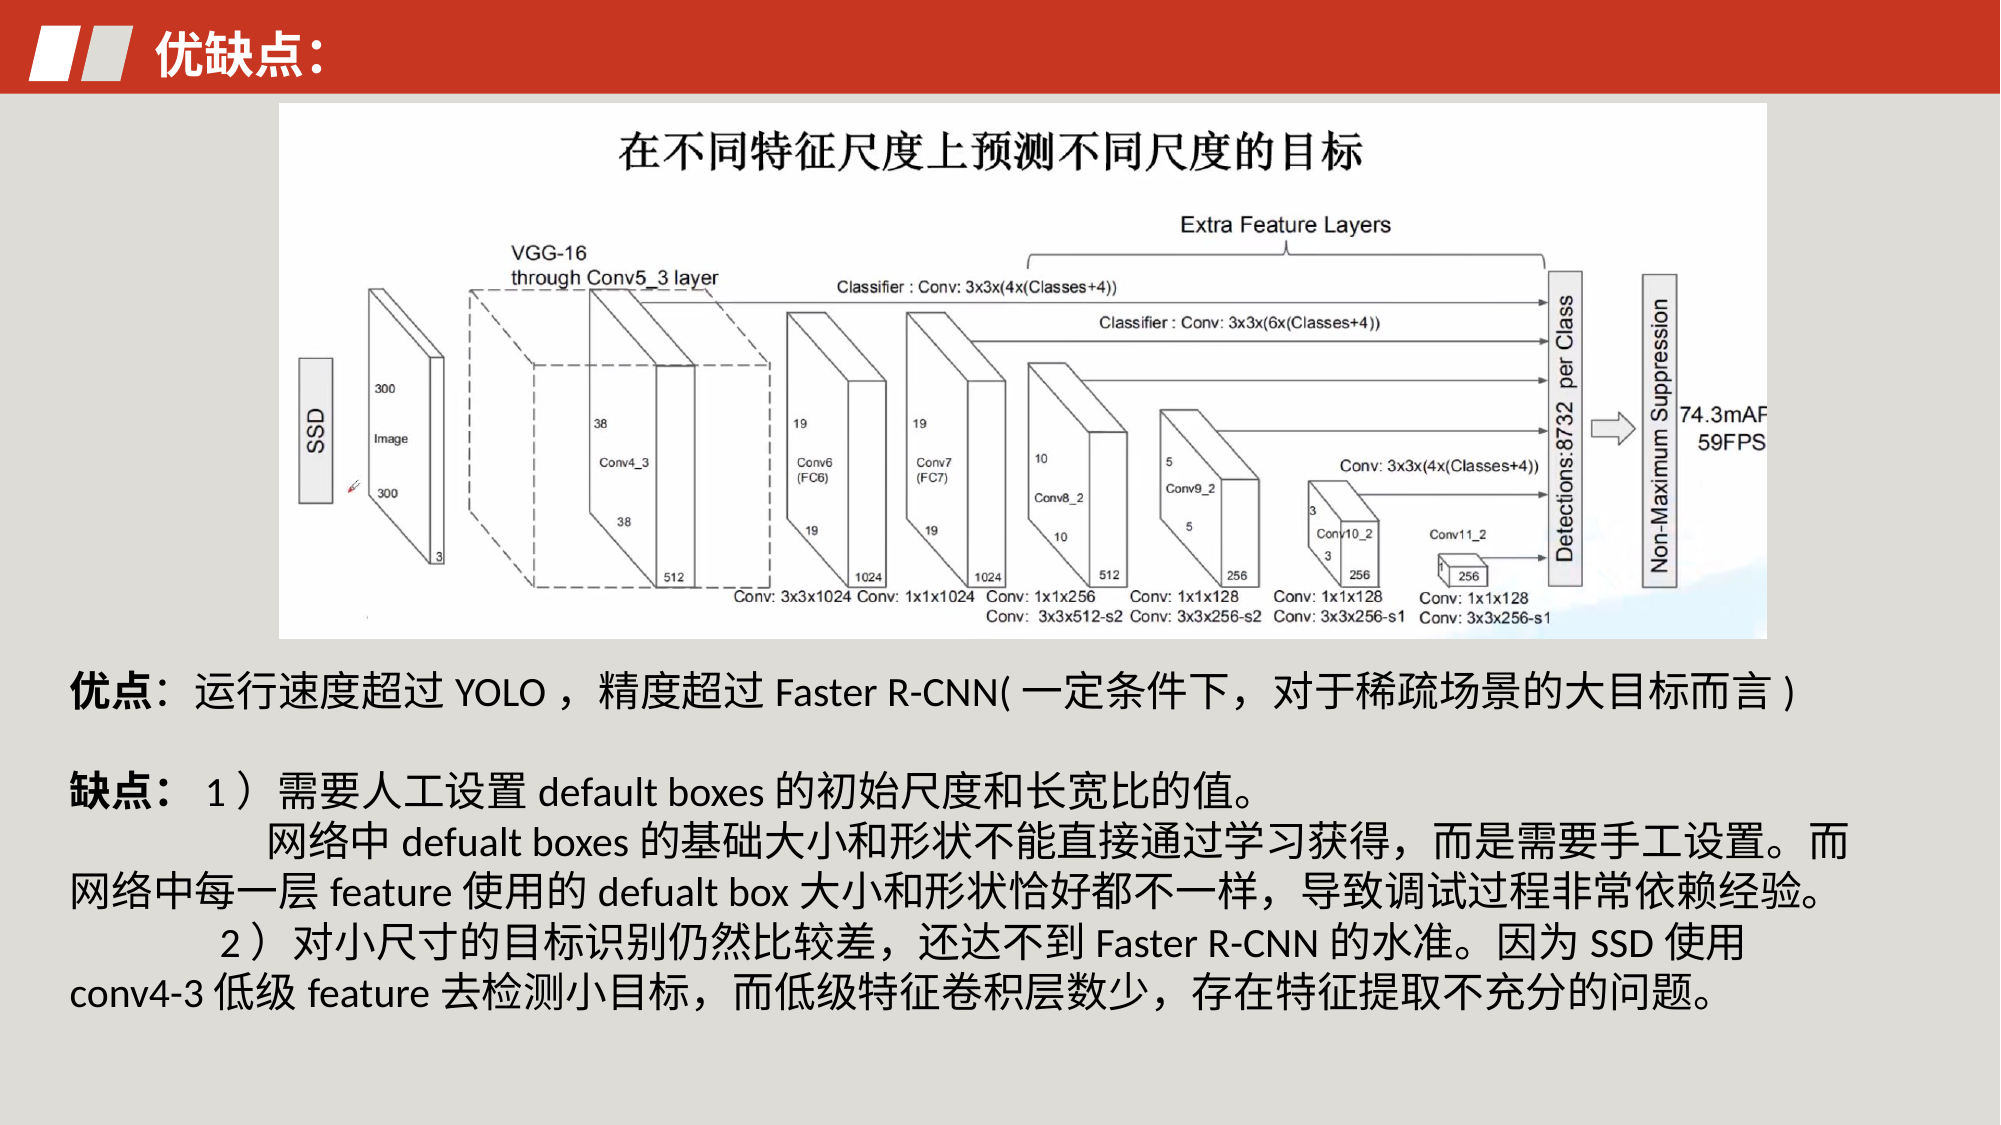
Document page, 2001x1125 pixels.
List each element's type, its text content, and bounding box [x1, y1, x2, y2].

text_box 优点：运行速度超过YOLO，精度超过Faster R-CNN(一定条件下，对于稀疏场景的大目标而言) 缺点：1）需要人工设置default boxes的初始尺度和长宽比的值。 网络中defualt boxes的基础大小和形状不能直接通过学习获得，而是需要手工设置。而网络中每一层feature使用的defualt box大小和形状恰好都不一样，导致调试过程非常依赖经验。 2）对小尺寸的目标识别仍然比较差，还达不到Faster R-CNN的水准。因为SSD使用conv4-3低级feature去检测小目标，而低级特征卷积层数少，存在特征提取不充分的问题。 [54, 657, 1882, 1023]
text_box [28, 25, 134, 82]
picture [279, 103, 1767, 639]
text_box 优缺点： [134, 13, 375, 94]
text_box [0, 0, 2000, 95]
